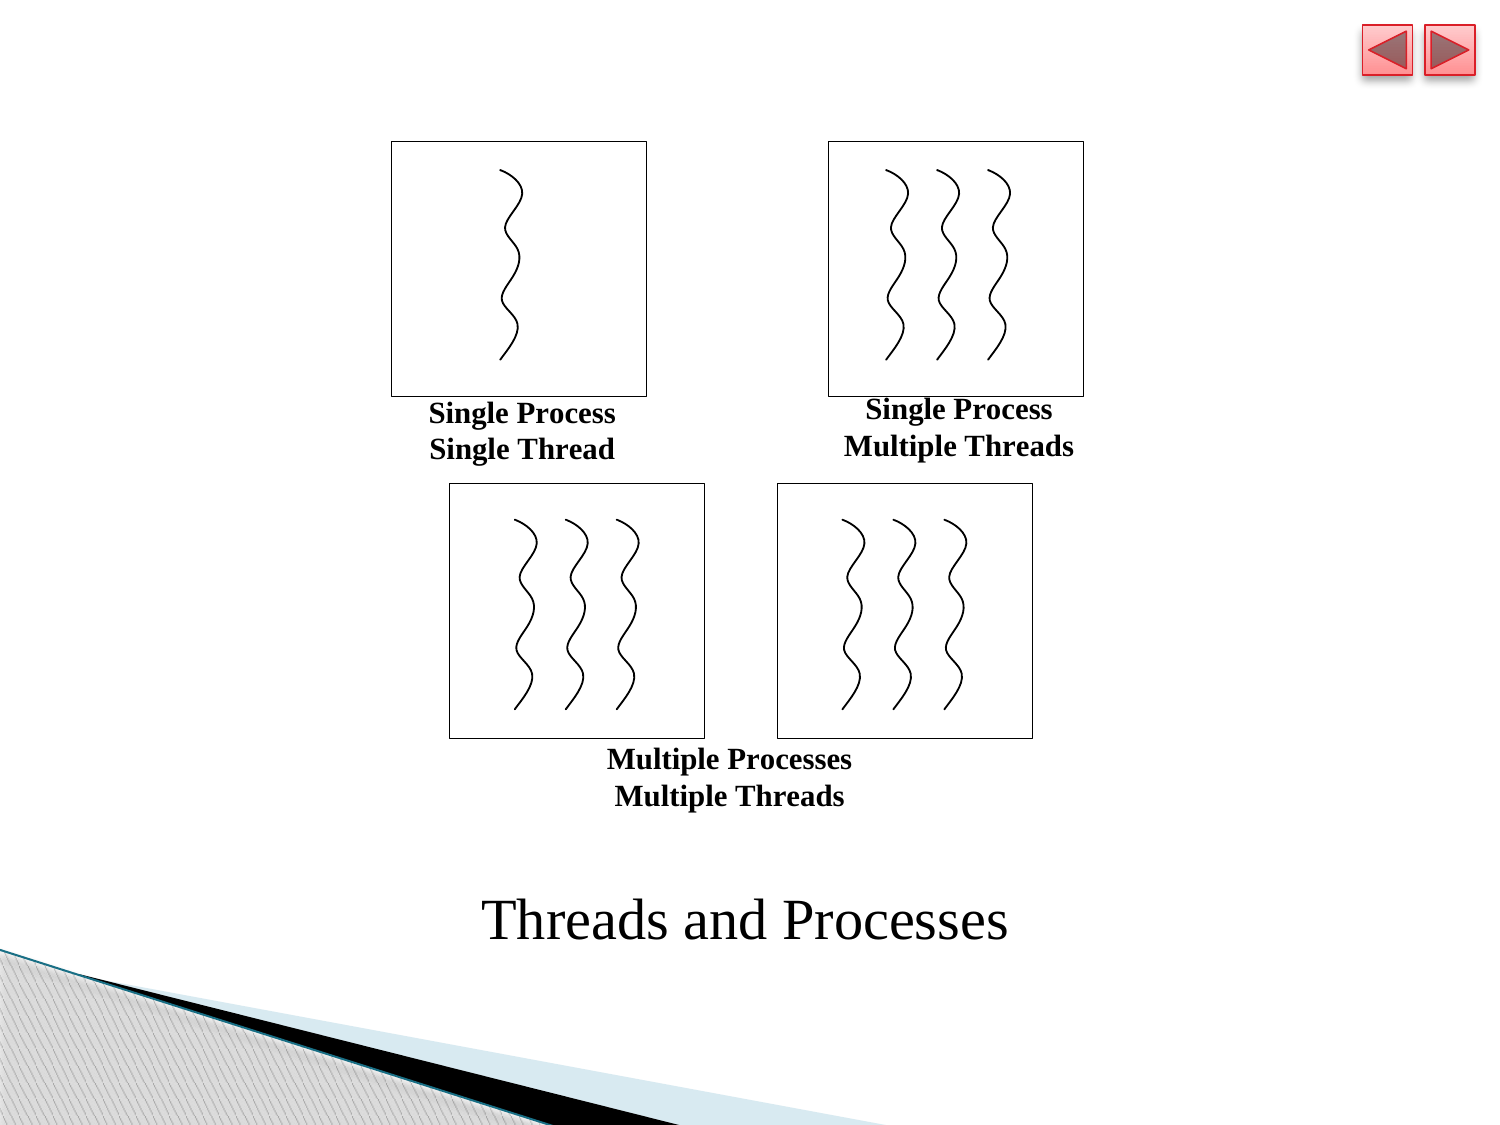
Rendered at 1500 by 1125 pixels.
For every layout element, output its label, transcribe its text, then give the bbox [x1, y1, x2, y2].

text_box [324, 137, 1176, 838]
text_box Threads and Processes [388, 881, 1113, 988]
